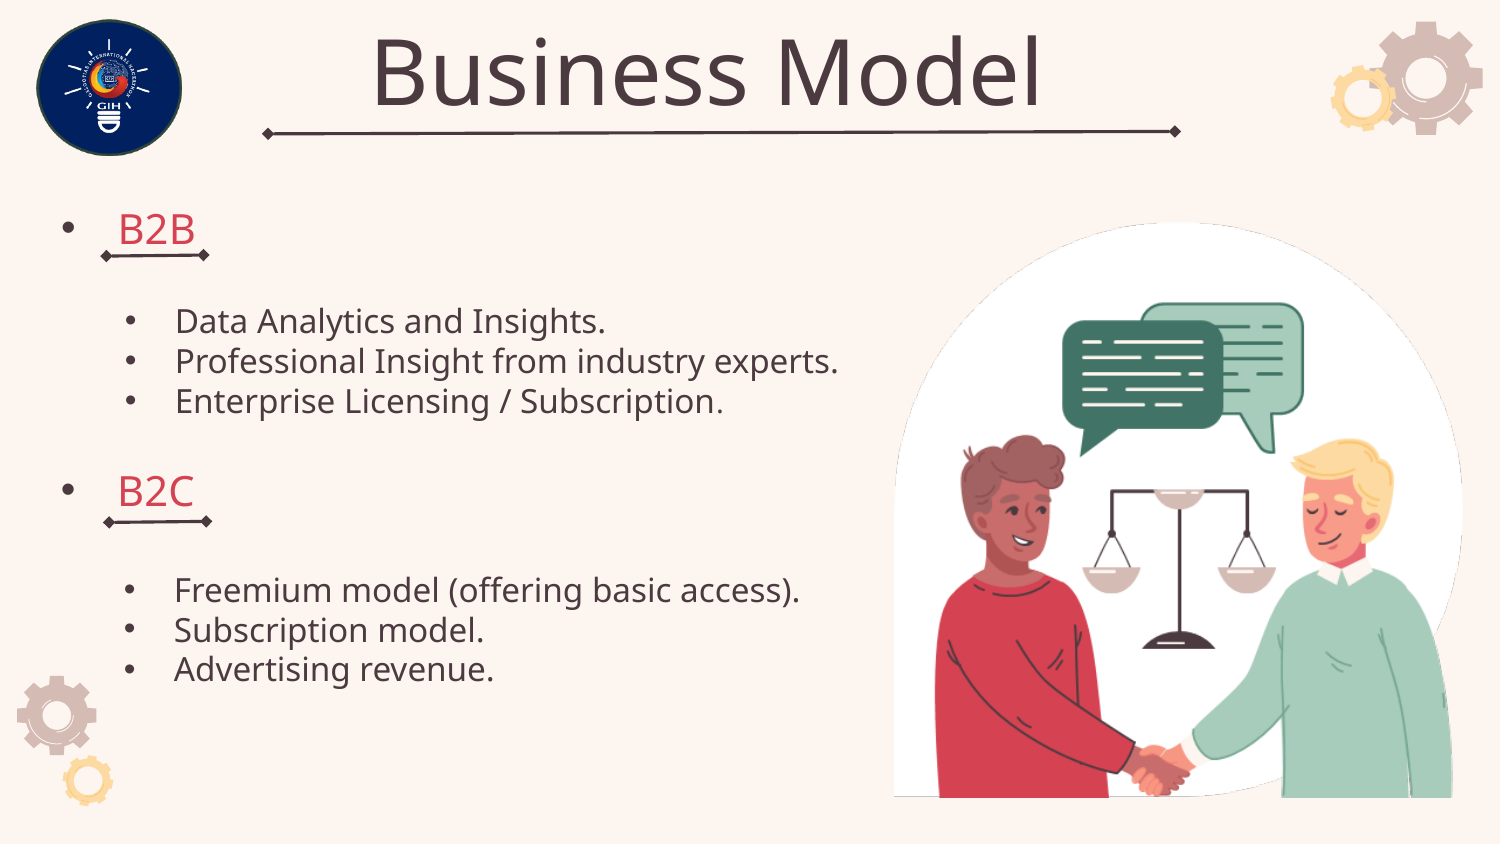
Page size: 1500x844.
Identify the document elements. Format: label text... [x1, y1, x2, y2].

subtitle Data Analytics and Insights. Professional Insight from industry experts. Enterprise Licensing / Subscription. [84, 255, 889, 439]
picture [894, 222, 1463, 798]
picture [36, 19, 182, 156]
title Business Model [354, 19, 1147, 129]
text_box B2C [45, 467, 270, 530]
text_box Freemium model (offering basic access). Subscription model. Advertising revenue. [83, 513, 889, 687]
text_box B2B [46, 205, 270, 268]
